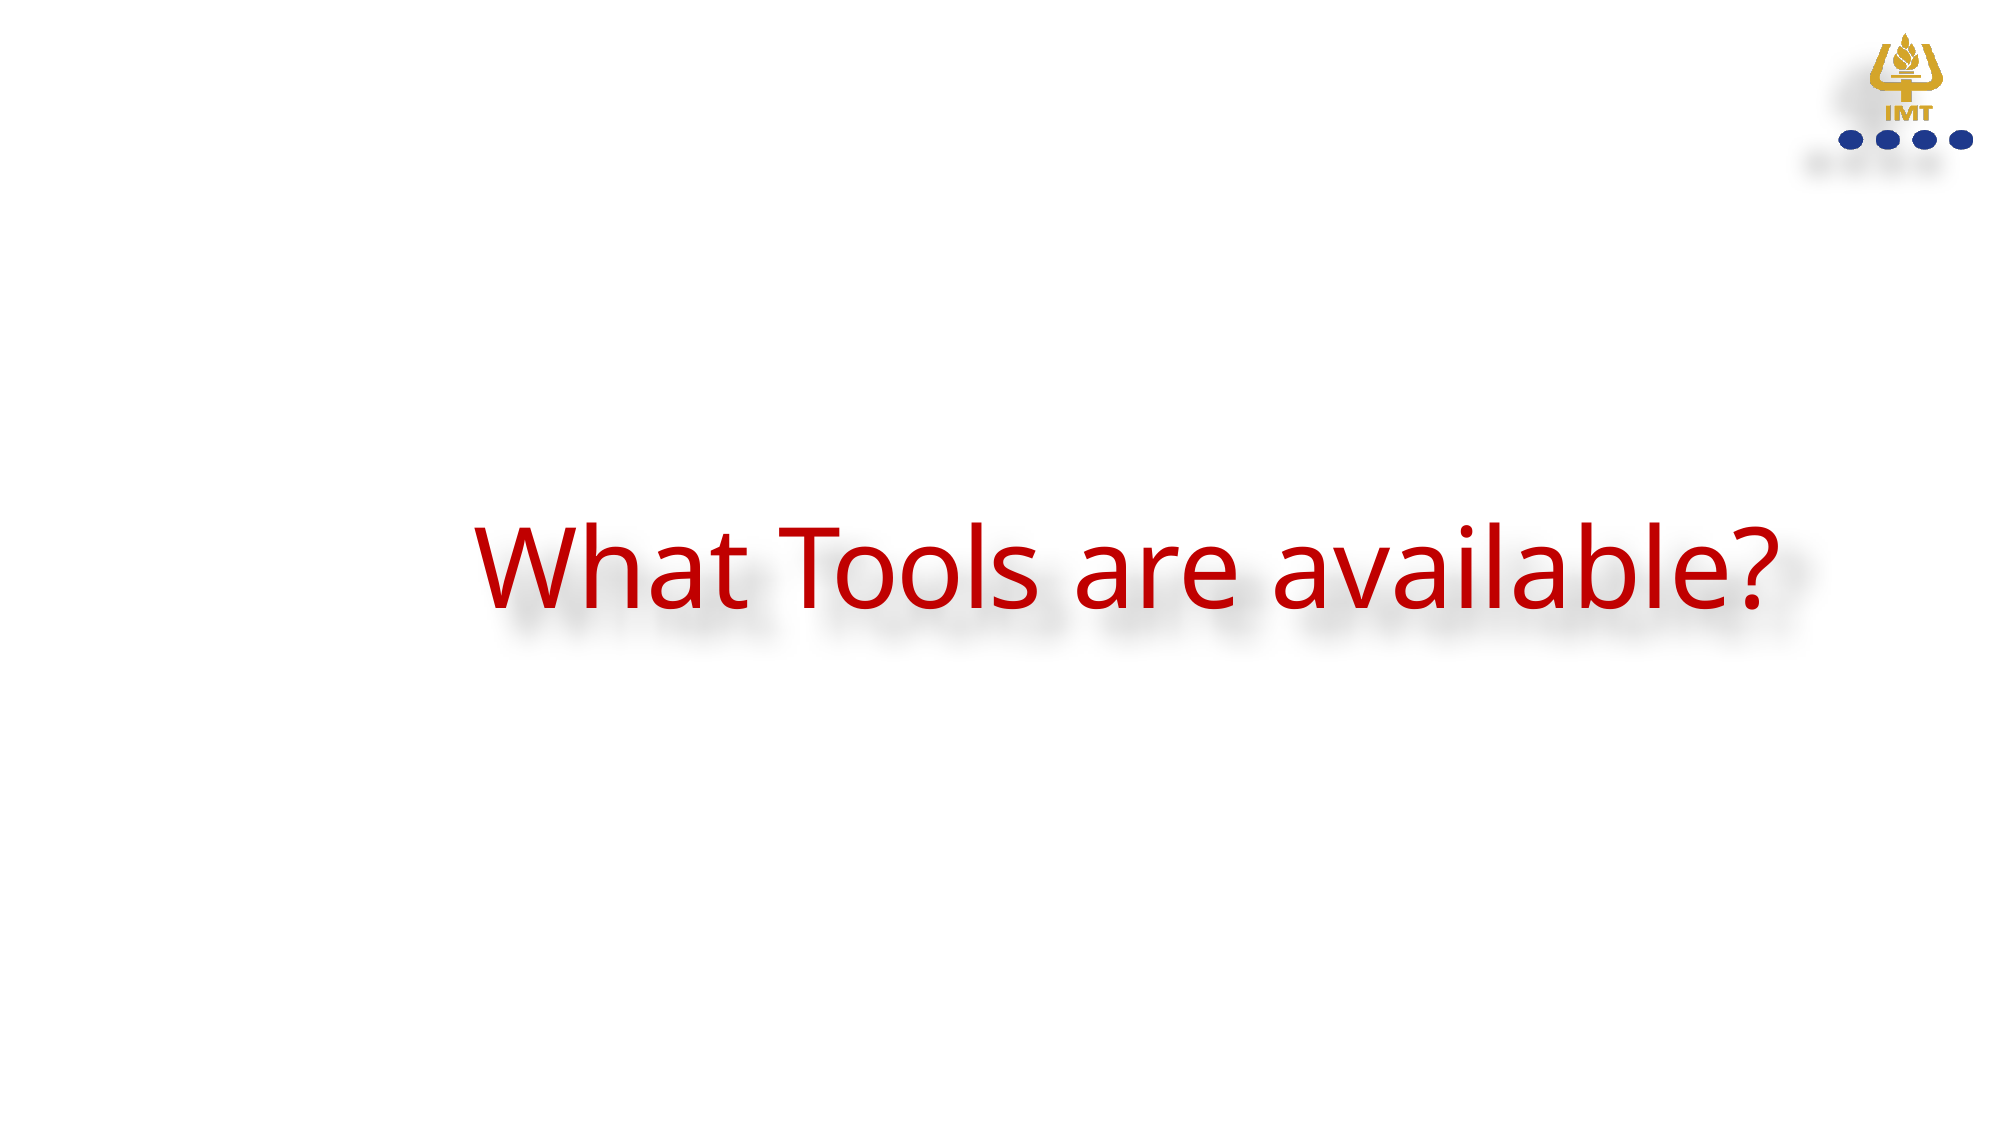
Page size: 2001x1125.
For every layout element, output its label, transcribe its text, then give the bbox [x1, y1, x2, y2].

picture [1838, 33, 1973, 150]
title What Tools are available? [0, 467, 1787, 658]
